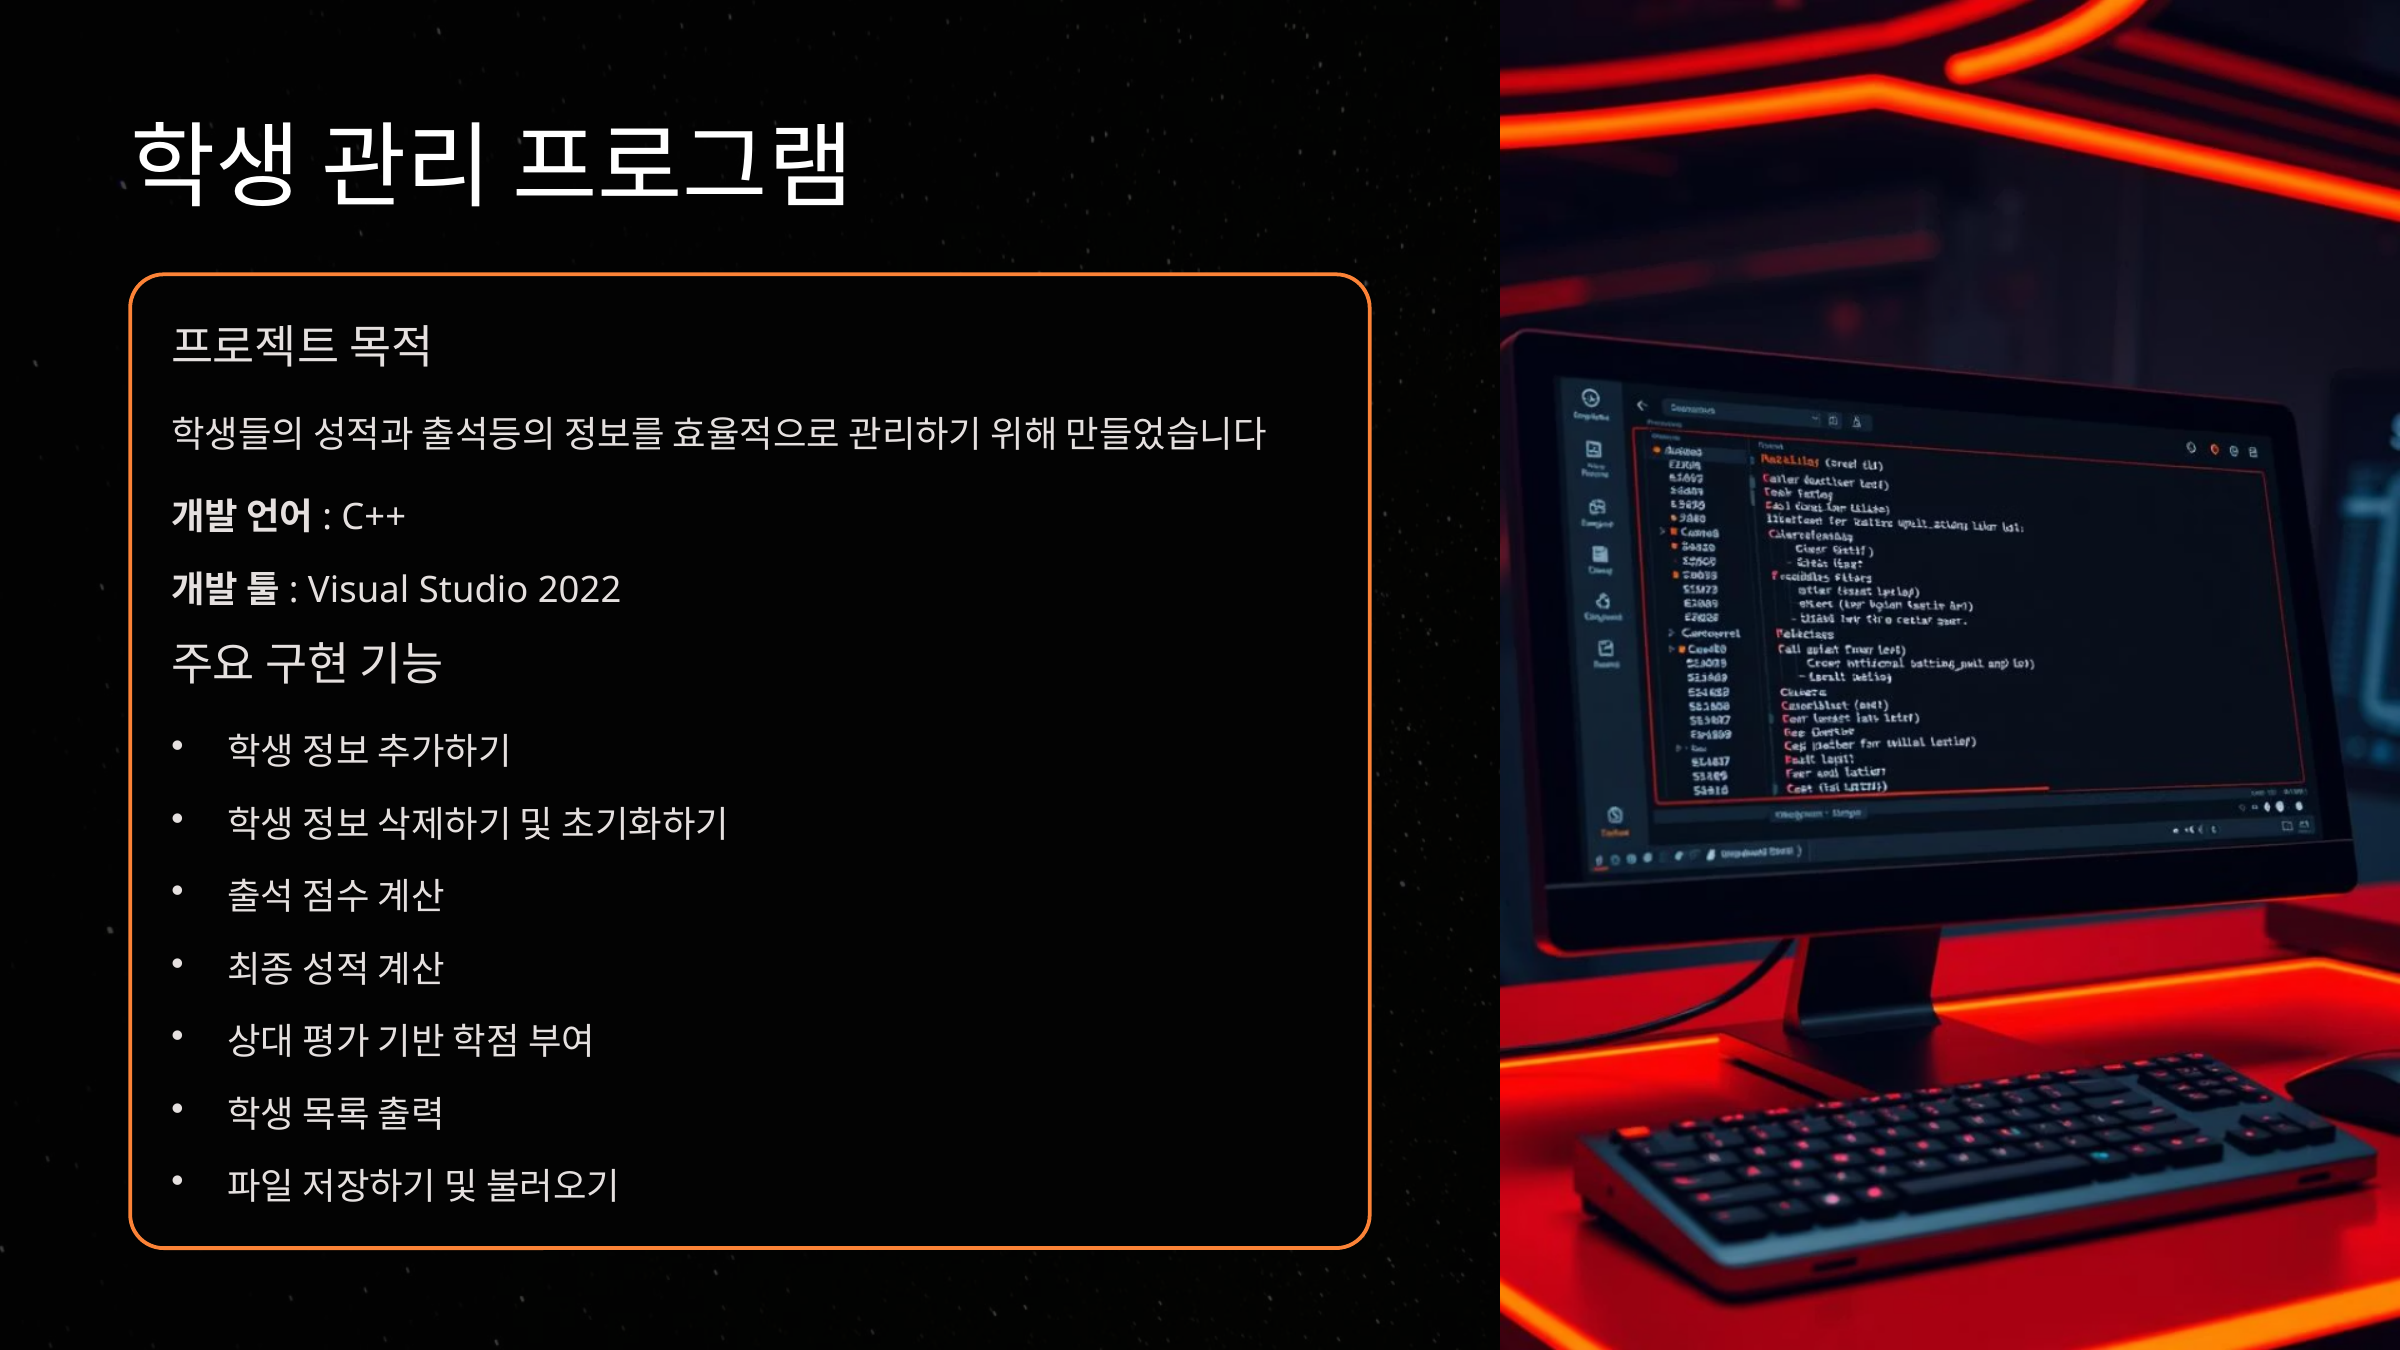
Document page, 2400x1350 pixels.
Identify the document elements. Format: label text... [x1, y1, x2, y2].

text_box 최종 성적 계산 [171, 930, 1329, 990]
text_box 학생들의 성적과 출석등의 정보를 효율적으로 관리하기 위해 만들었습니다 [171, 395, 1329, 456]
text_box 프로젝트 목적 [171, 315, 637, 374]
text_box [130, 274, 1370, 1249]
text_box 개발 언어: C++ [171, 477, 1329, 538]
text_box 학생 정보 추가하기 [171, 712, 1329, 772]
text_box 학생 목록 출력 [171, 1075, 1329, 1135]
text_box 주요 구현 기능 [171, 632, 637, 691]
text_box 학생 정보 삭제하기 및 초기화하기 [171, 784, 1329, 845]
text_box 상대 평가 기반 학점 부여 [171, 1002, 1329, 1063]
text_box 개발 툴: Visual Studio 2022 [171, 550, 1329, 610]
text_box 학생 관리 프로그램 [130, 102, 1061, 219]
text_box 파일 저장하기 및 불러오기 [171, 1147, 1329, 1208]
picture [0, 0, 2400, 1350]
text_box 출석 점수 계산 [171, 857, 1329, 918]
